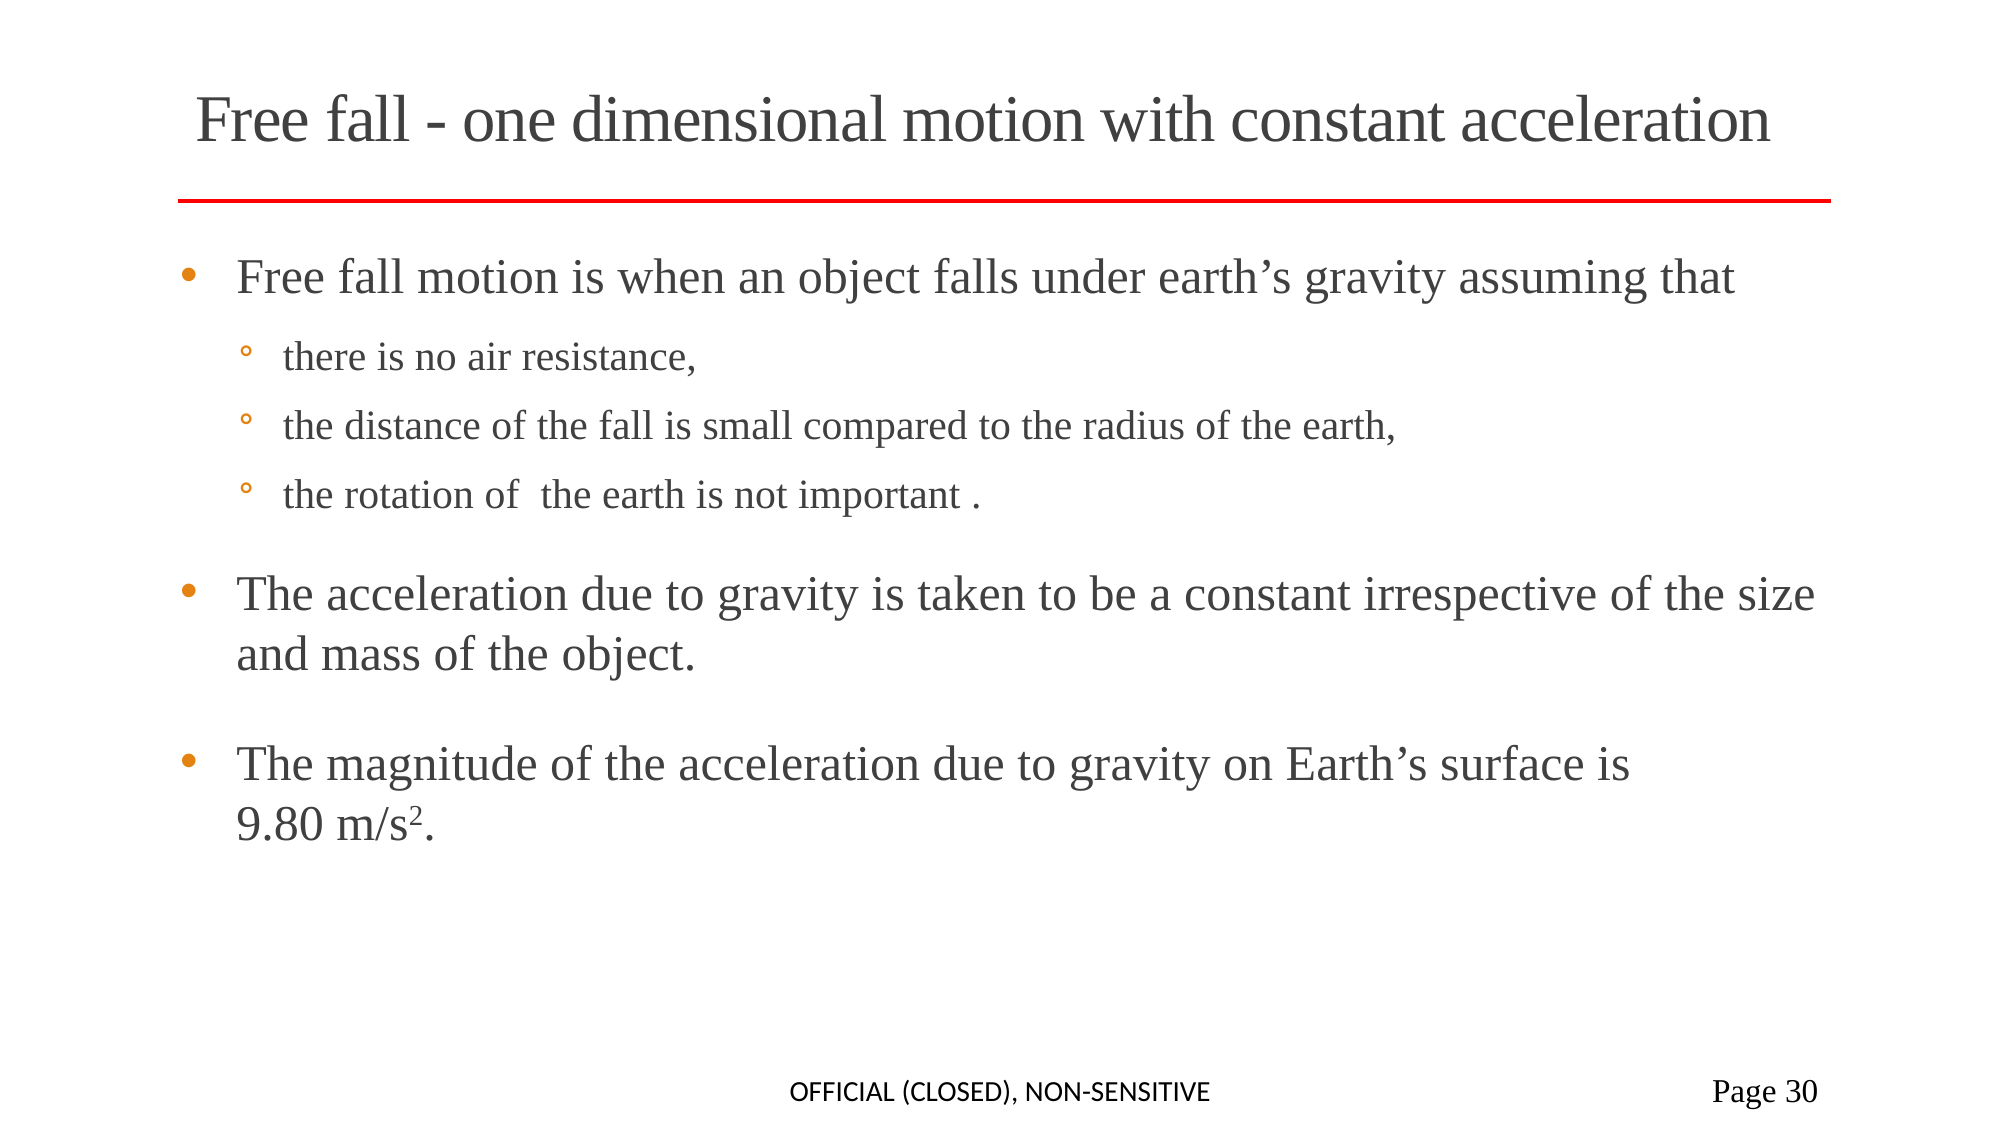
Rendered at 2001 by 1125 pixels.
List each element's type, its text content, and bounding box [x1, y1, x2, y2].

footer Official (Closed), Non-sensitive [604, 1059, 1396, 1120]
list Free fall motion is when an object falls under earth’s gravity assuming that there is no air resistance, the distance of the fall is small compared to the radius of the earth, the rotation of the earth is not important . The acceleration due to gravity is taken to be a constant irrespective of the size and mass of the object. The magnitude of the acceleration due to gravity on Earth’s surface is 9.80 m/s2. [180, 236, 1834, 1004]
slide_number Page 30 [1618, 1059, 1834, 1120]
title Free fall - one dimensional motion with constant acceleration [180, 47, 1830, 195]
